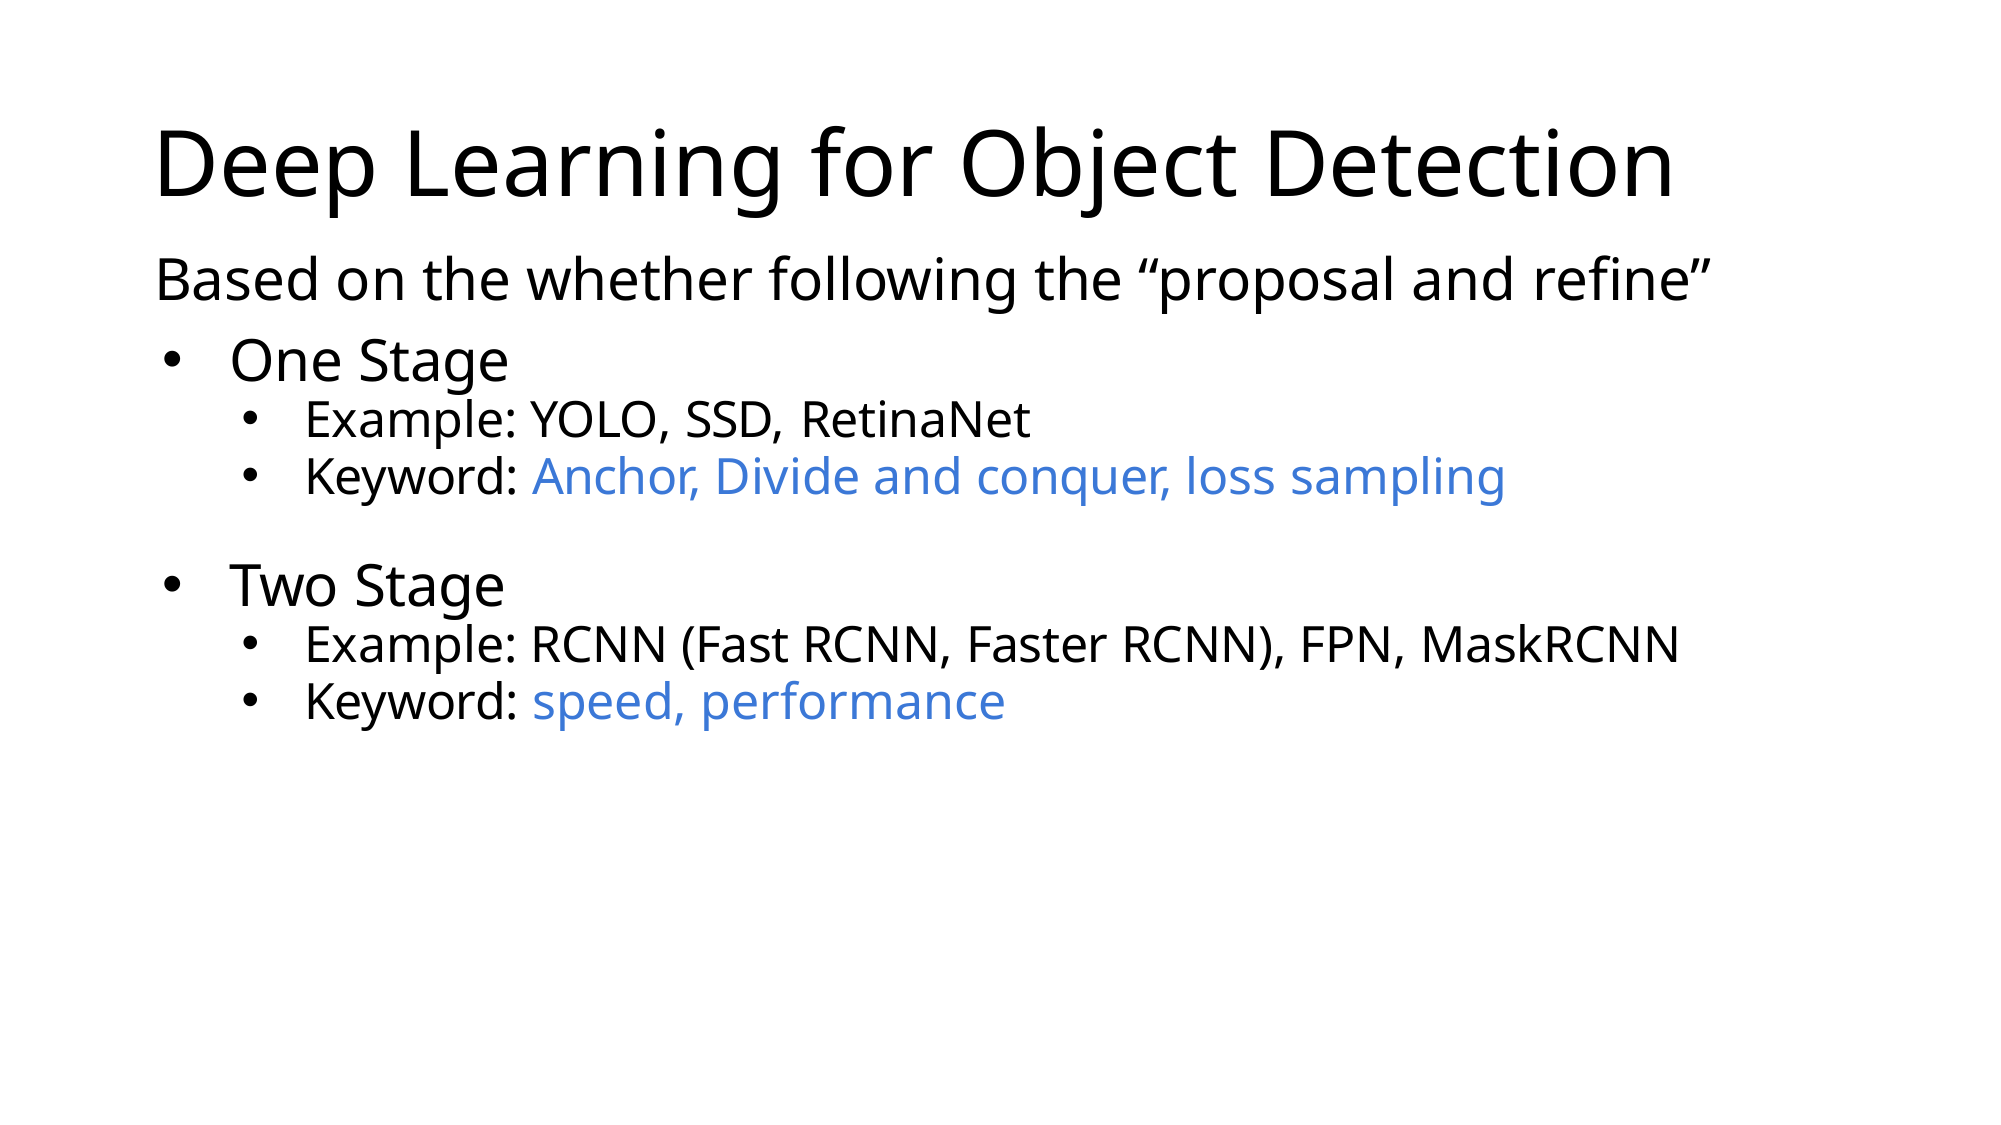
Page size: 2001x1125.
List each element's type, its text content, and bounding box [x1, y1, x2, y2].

title Deep Learning for Object Detection [150, 102, 1718, 293]
text_box Based on the whether following the “proposal and refine” One Stage Example: YOLO, SSD, RetinaNet Keyword: Anchor, Divide and conquer, loss sampling Two Stage Example: RCNN (Fast RCNN, Faster RCNN), FPN, MaskRCNN Keyword: speed, performance [152, 226, 1898, 730]
